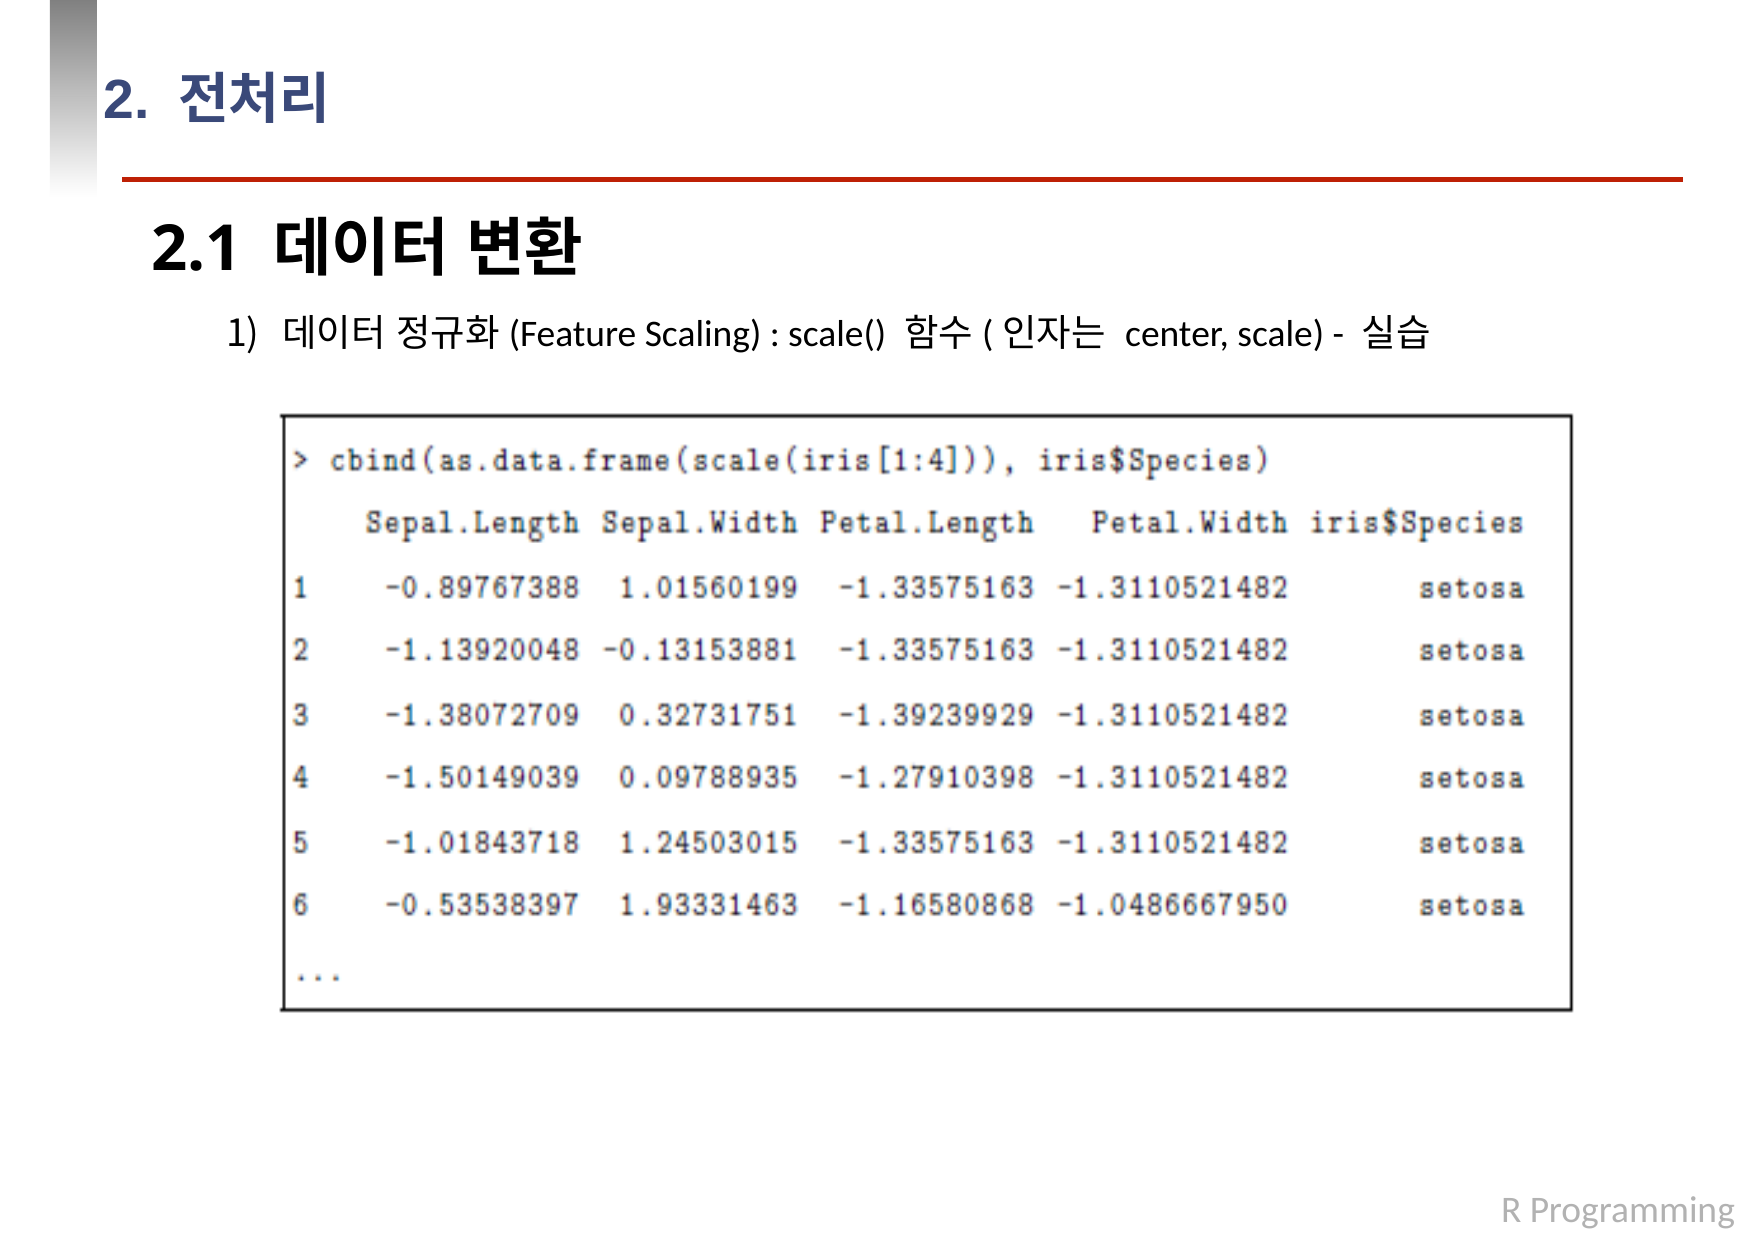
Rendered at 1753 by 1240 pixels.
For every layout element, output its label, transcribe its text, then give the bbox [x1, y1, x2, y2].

title 2. 전처리 [103, 63, 1649, 163]
slide_number R Programming [1501, 1185, 1753, 1240]
picture [49, 0, 97, 243]
picture [275, 406, 1577, 1020]
list 2.1 데이터 변환 데이터 정규화(Feature Scaling) : scale() 함수(인자는 center, scale) - 실습 [151, 207, 1639, 810]
